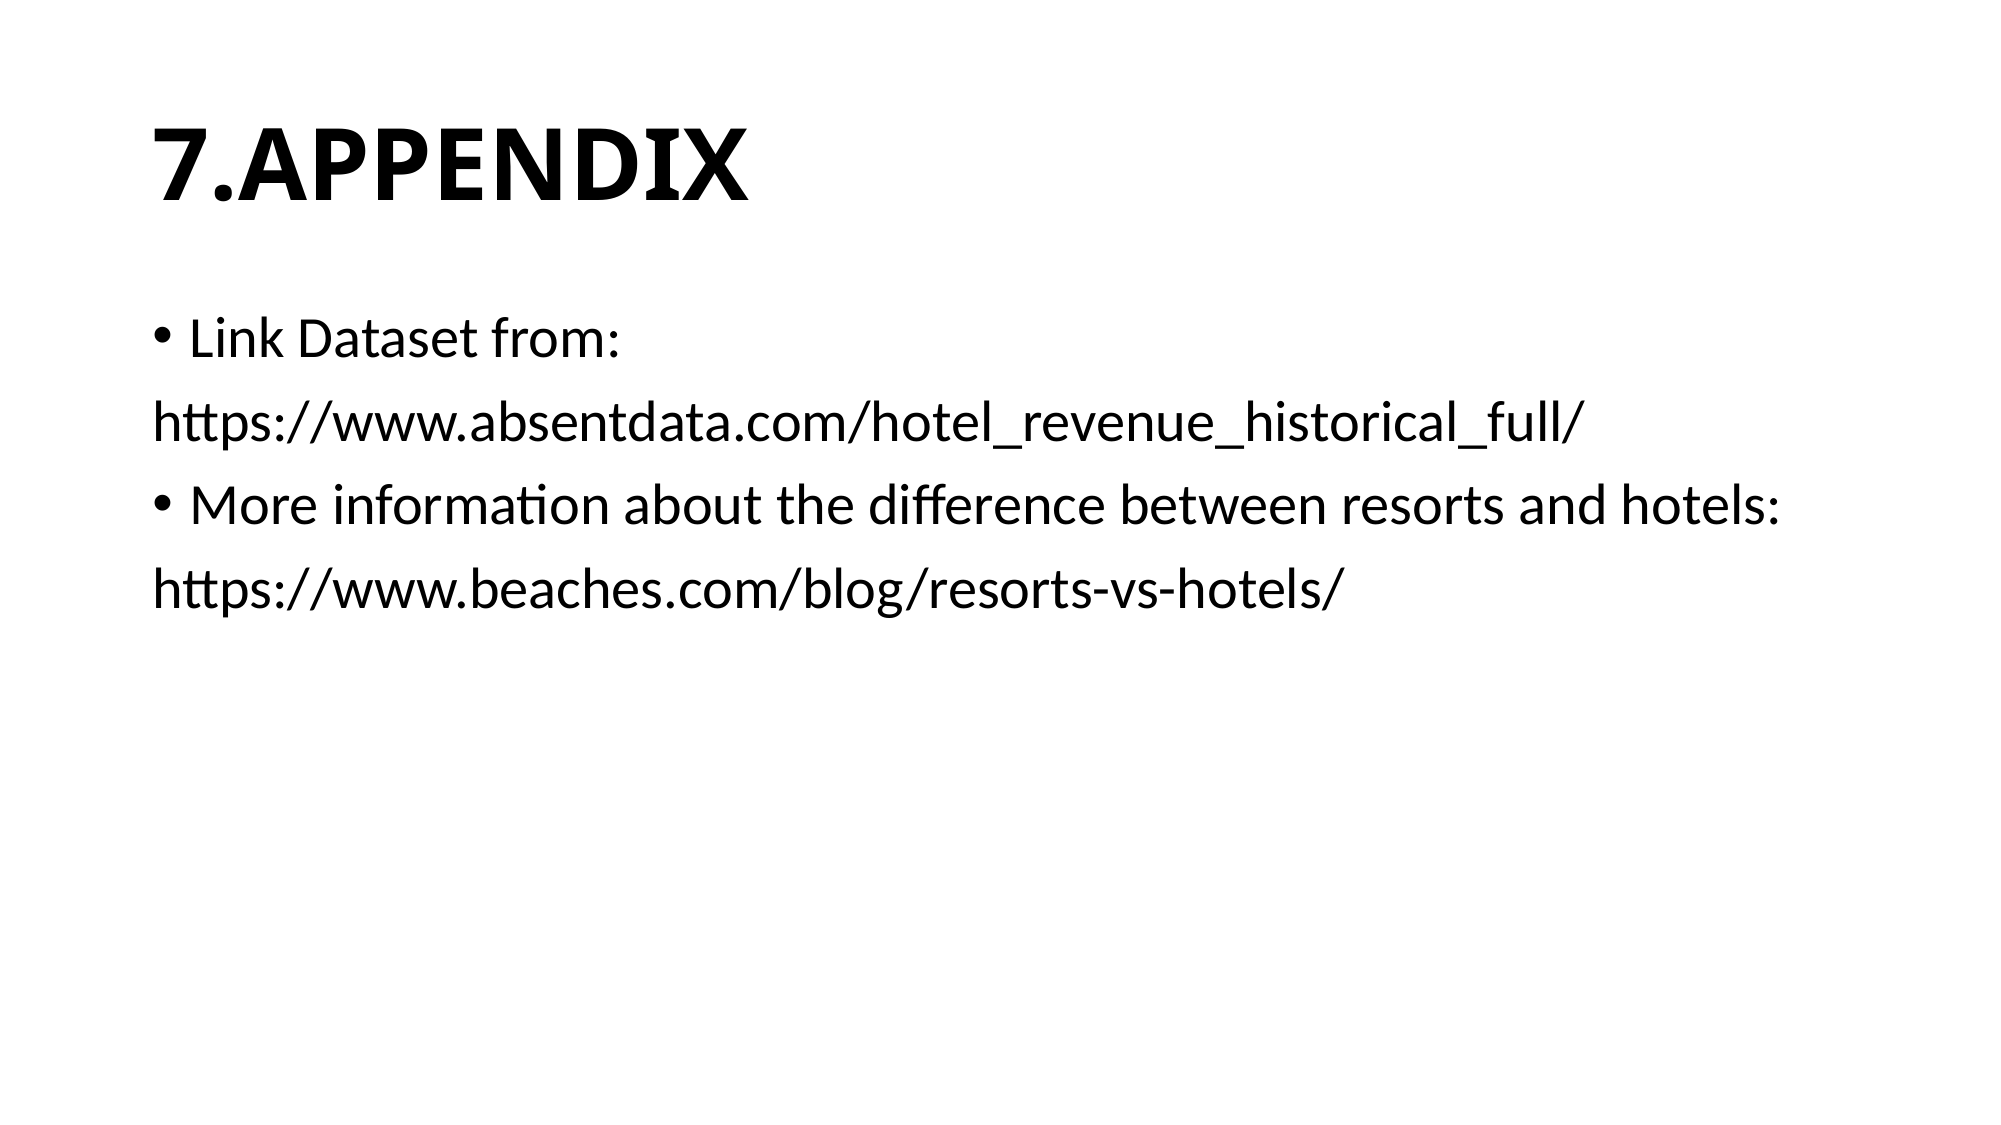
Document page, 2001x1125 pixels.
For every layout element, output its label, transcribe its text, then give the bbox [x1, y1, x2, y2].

title 7.APPENDIX [137, 59, 1863, 278]
list Link Dataset from: https://www.absentdata.com/hotel_revenue_historical_full/ More information about the difference between resorts and hotels: https://www.beaches.com/blog/resorts-vs-hotels/ [137, 299, 1863, 1014]
